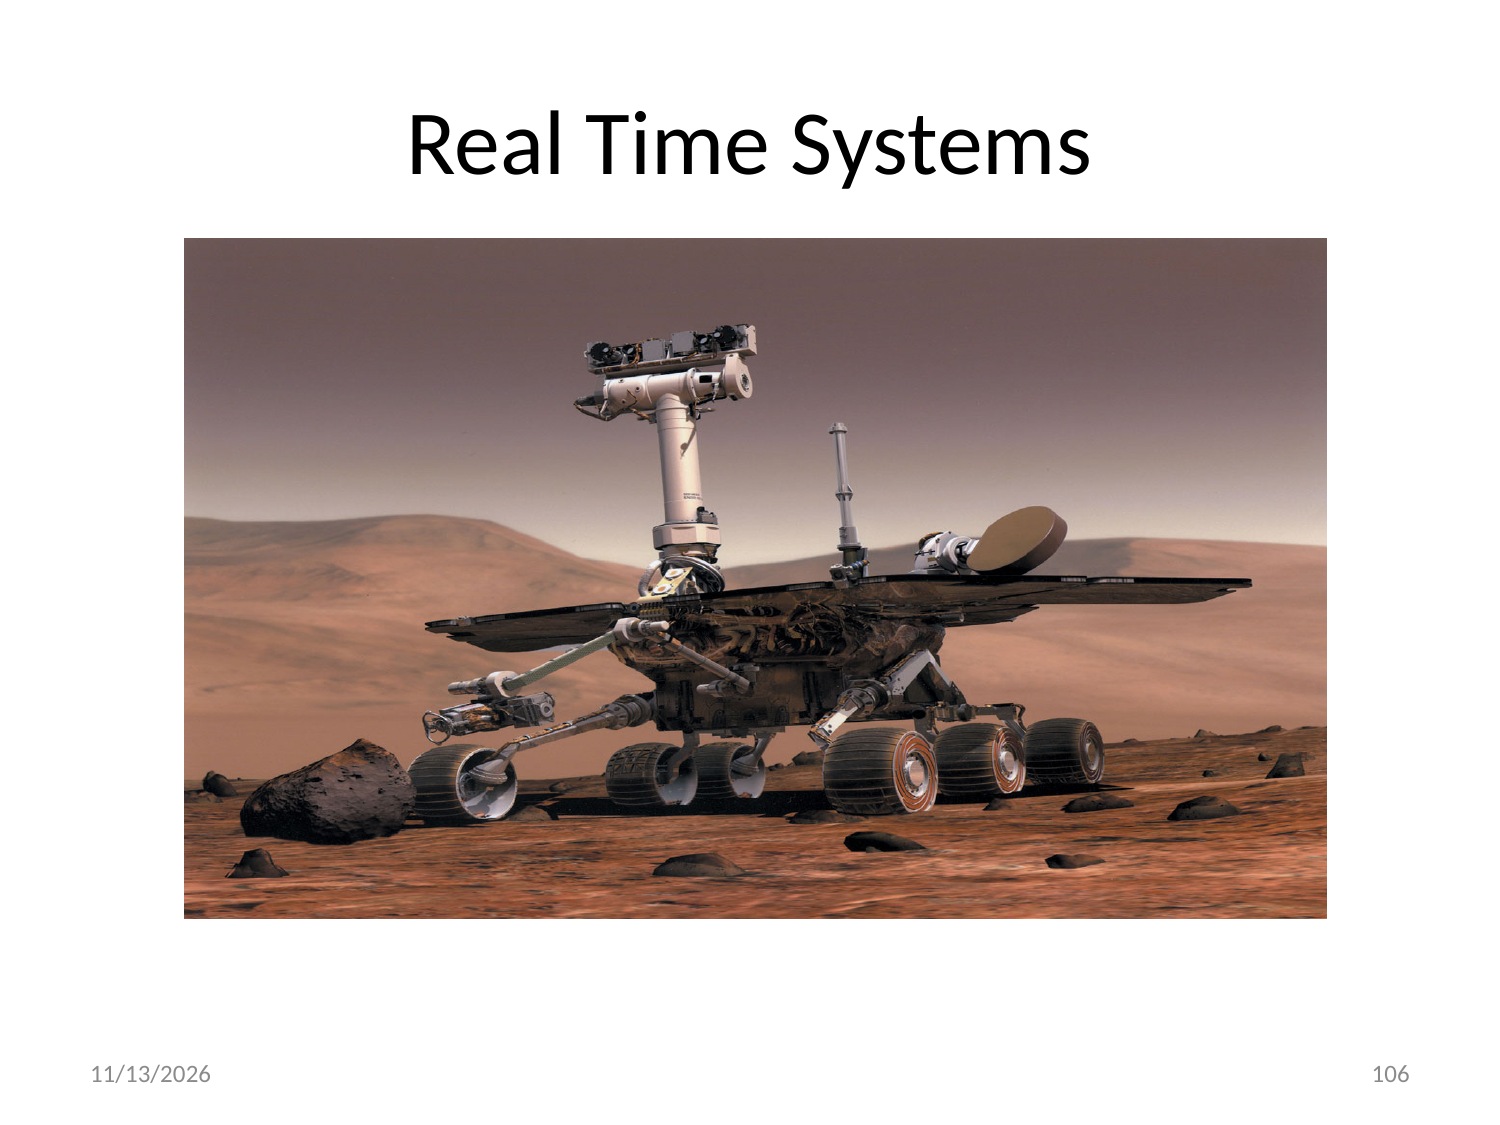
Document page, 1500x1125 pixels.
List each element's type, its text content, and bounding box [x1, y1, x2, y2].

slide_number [75, 1042, 425, 1103]
title Real Time Systems [74, 44, 1425, 233]
slide_number 106 [1074, 1042, 1425, 1103]
picture [184, 237, 1327, 919]
